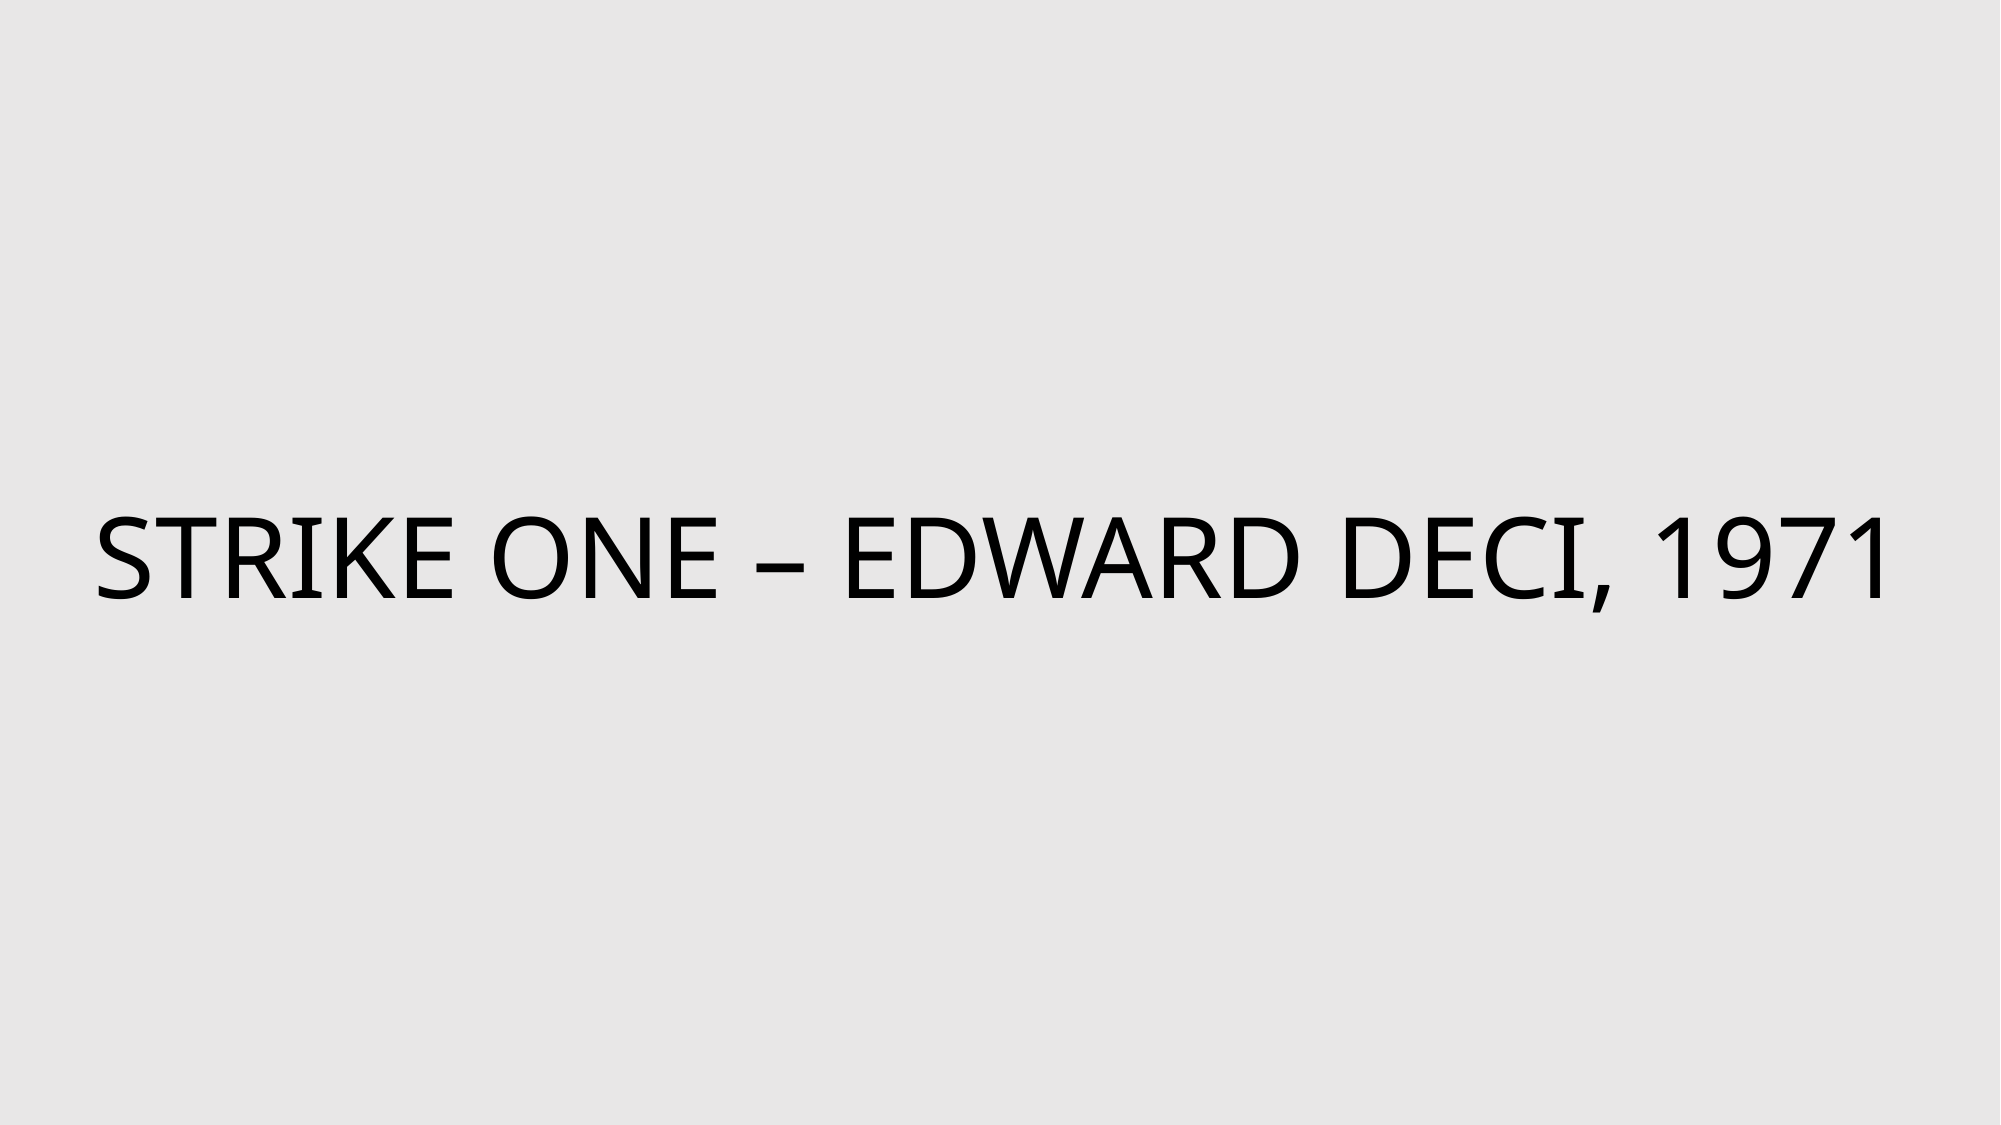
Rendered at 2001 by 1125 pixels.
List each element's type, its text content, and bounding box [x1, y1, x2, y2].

title Strike One – Edward Deci, 1971 [0, 453, 2000, 672]
